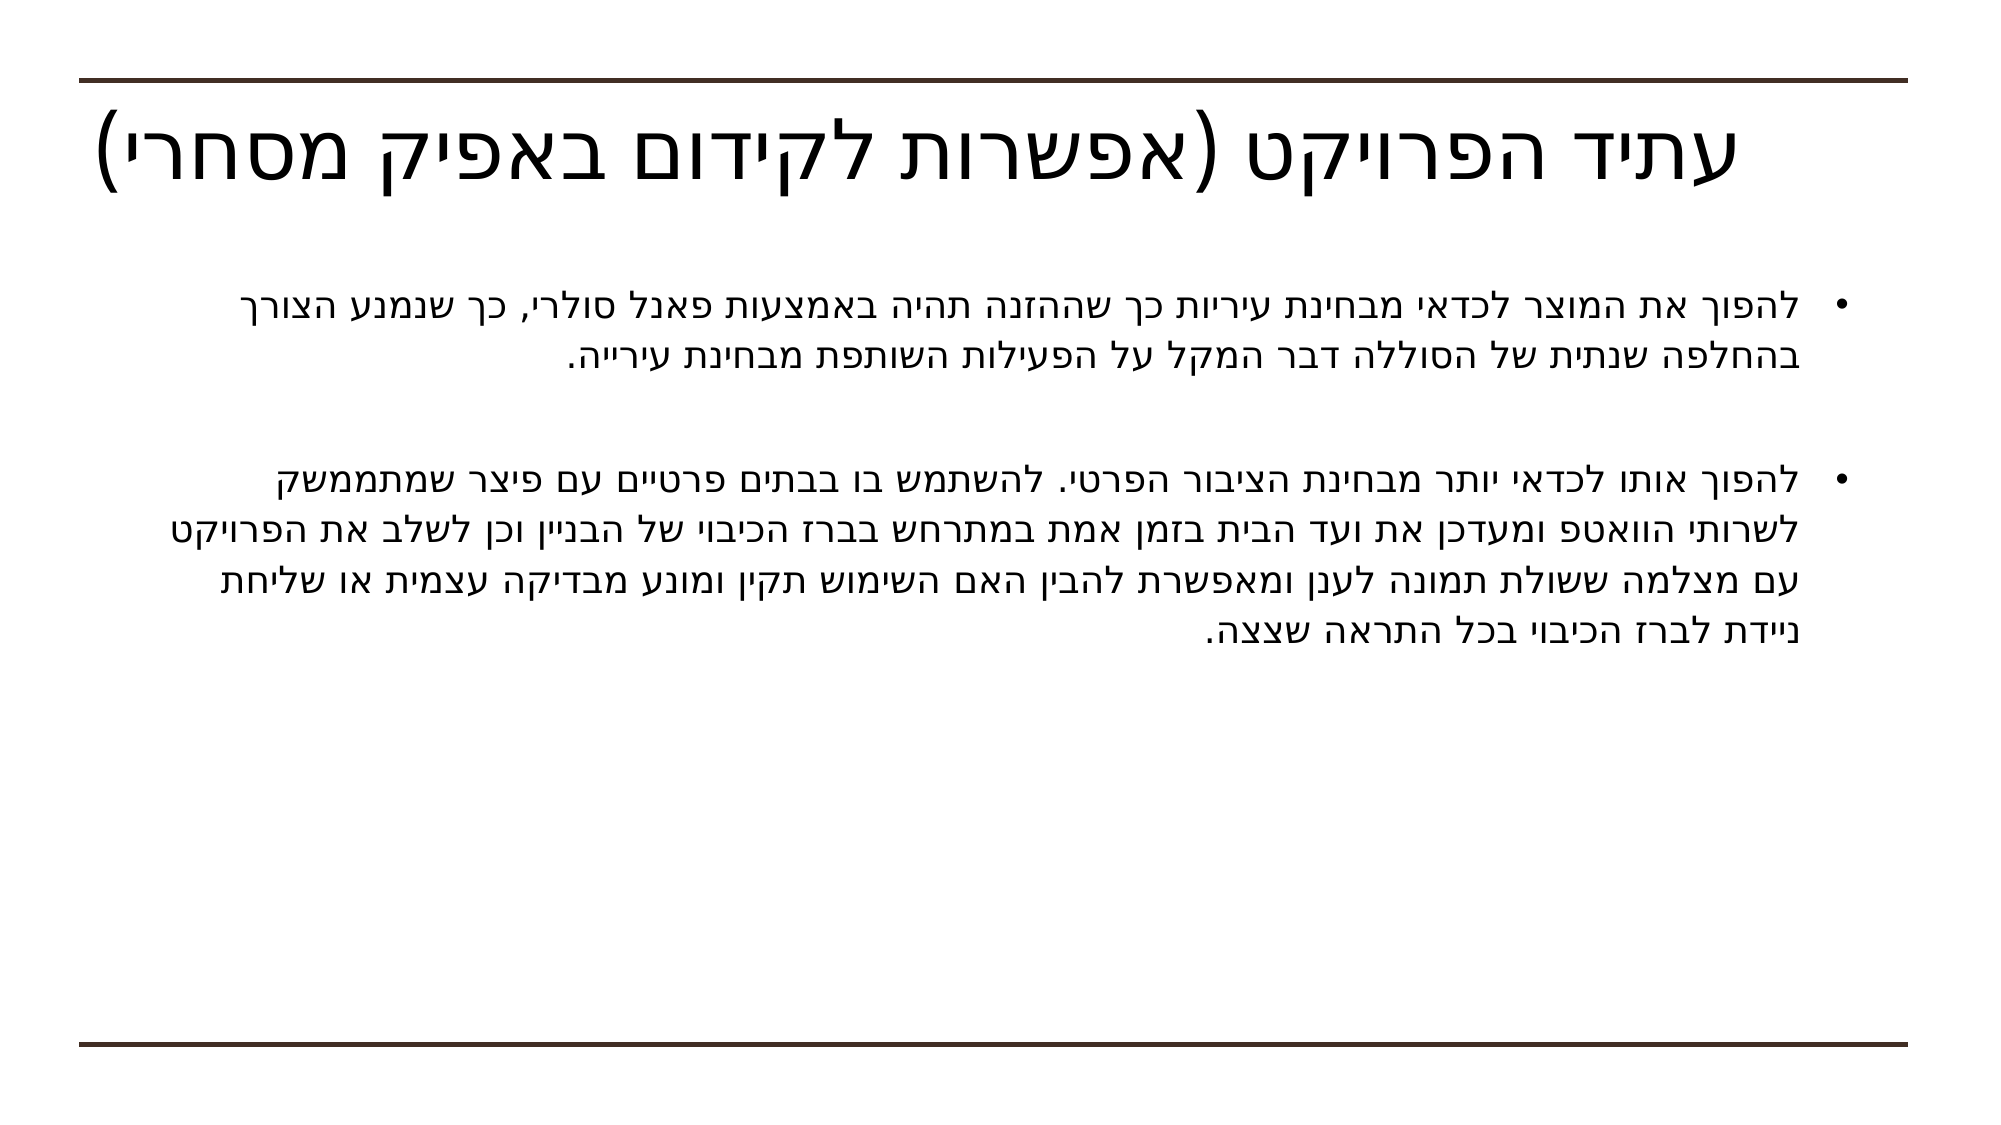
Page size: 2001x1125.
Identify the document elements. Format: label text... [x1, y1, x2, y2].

list להפוך את המוצר לכדאי מבחינת עיריות כך שההזנה תהיה באמצעות פאנל סולרי, כך שנמנע הצורך בהחלפה שנתית של הסוללה דבר המקל על הפעילות השותפת מבחינת עירייה. להפוך אותו לכדאי יותר מבחינת הציבור הפרטי. להשתמש בו בבתים פרטיים עם פיצר שמתממשק לשרותי הוואטפ ומעדכן את ועד הבית בזמן אמת במתרחש בברז הכיבוי של הבניין וכן לשלב את הפרויקט עם מצלמה ששולת תמונה לענן ומאפשרת להבין האם השימוש תקין ומונע מבדיקה עצמית או שליחת ניידת לברז הכיבוי בכל התראה שצצה. [139, 268, 2000, 998]
title עתיד הפרויקט (אפשרות לקידום באפיק מסחרי) [14, 0, 1759, 323]
